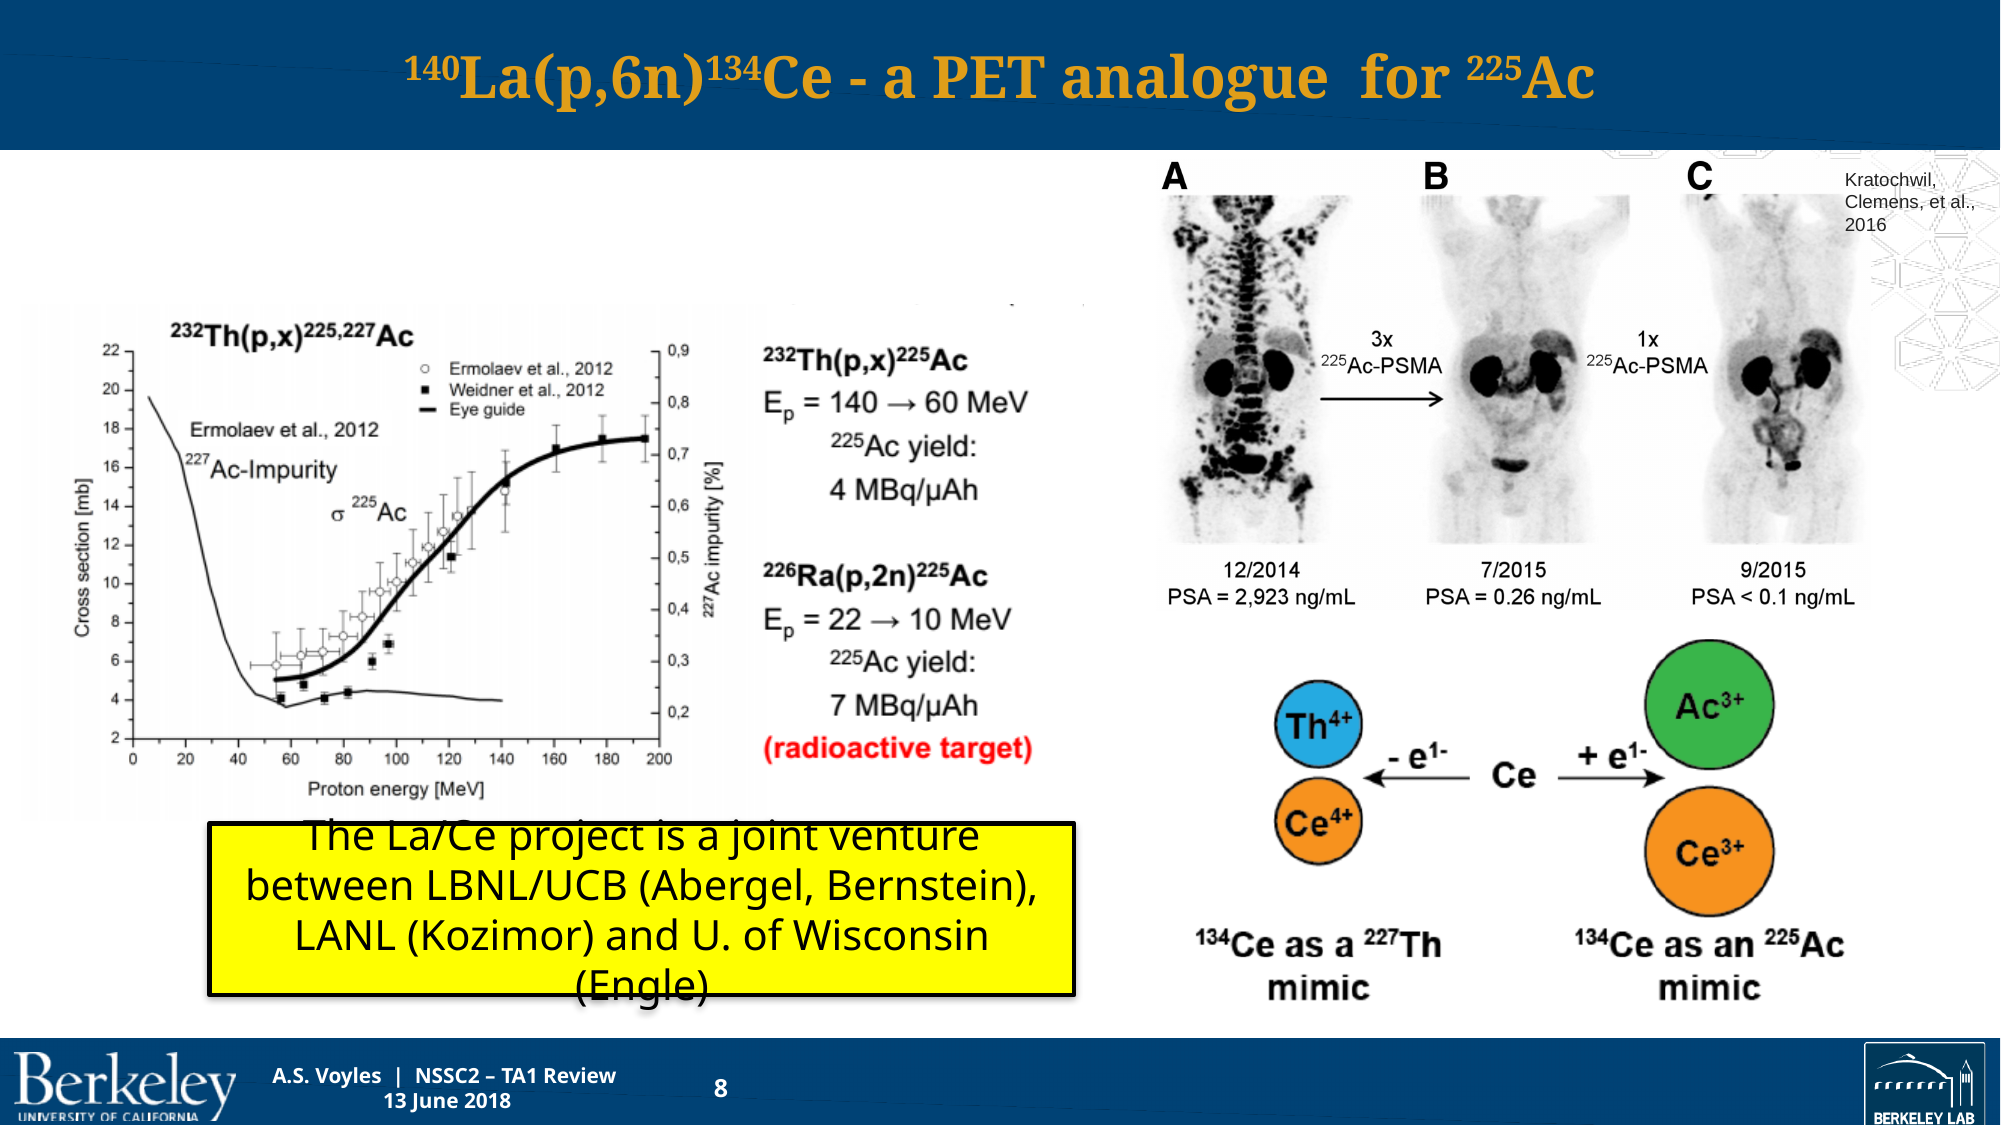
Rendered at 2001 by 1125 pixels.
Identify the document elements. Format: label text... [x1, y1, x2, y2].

picture [20, 304, 1084, 821]
picture [1156, 159, 1892, 1036]
text_box Kratochwil, Clemens, et al., 2016 [1874, 160, 1997, 243]
text_box The La/Ce project is a joint venture between LBNL/UCB (Abergel, Bernstein), LANL (Kozimor) and U. of Wisconsin (Engle) [209, 830, 1075, 996]
picture [1860, 1038, 1988, 1125]
title 140La(p,6n)134Ce - a PET analogue for 225Ac [0, 0, 2000, 150]
